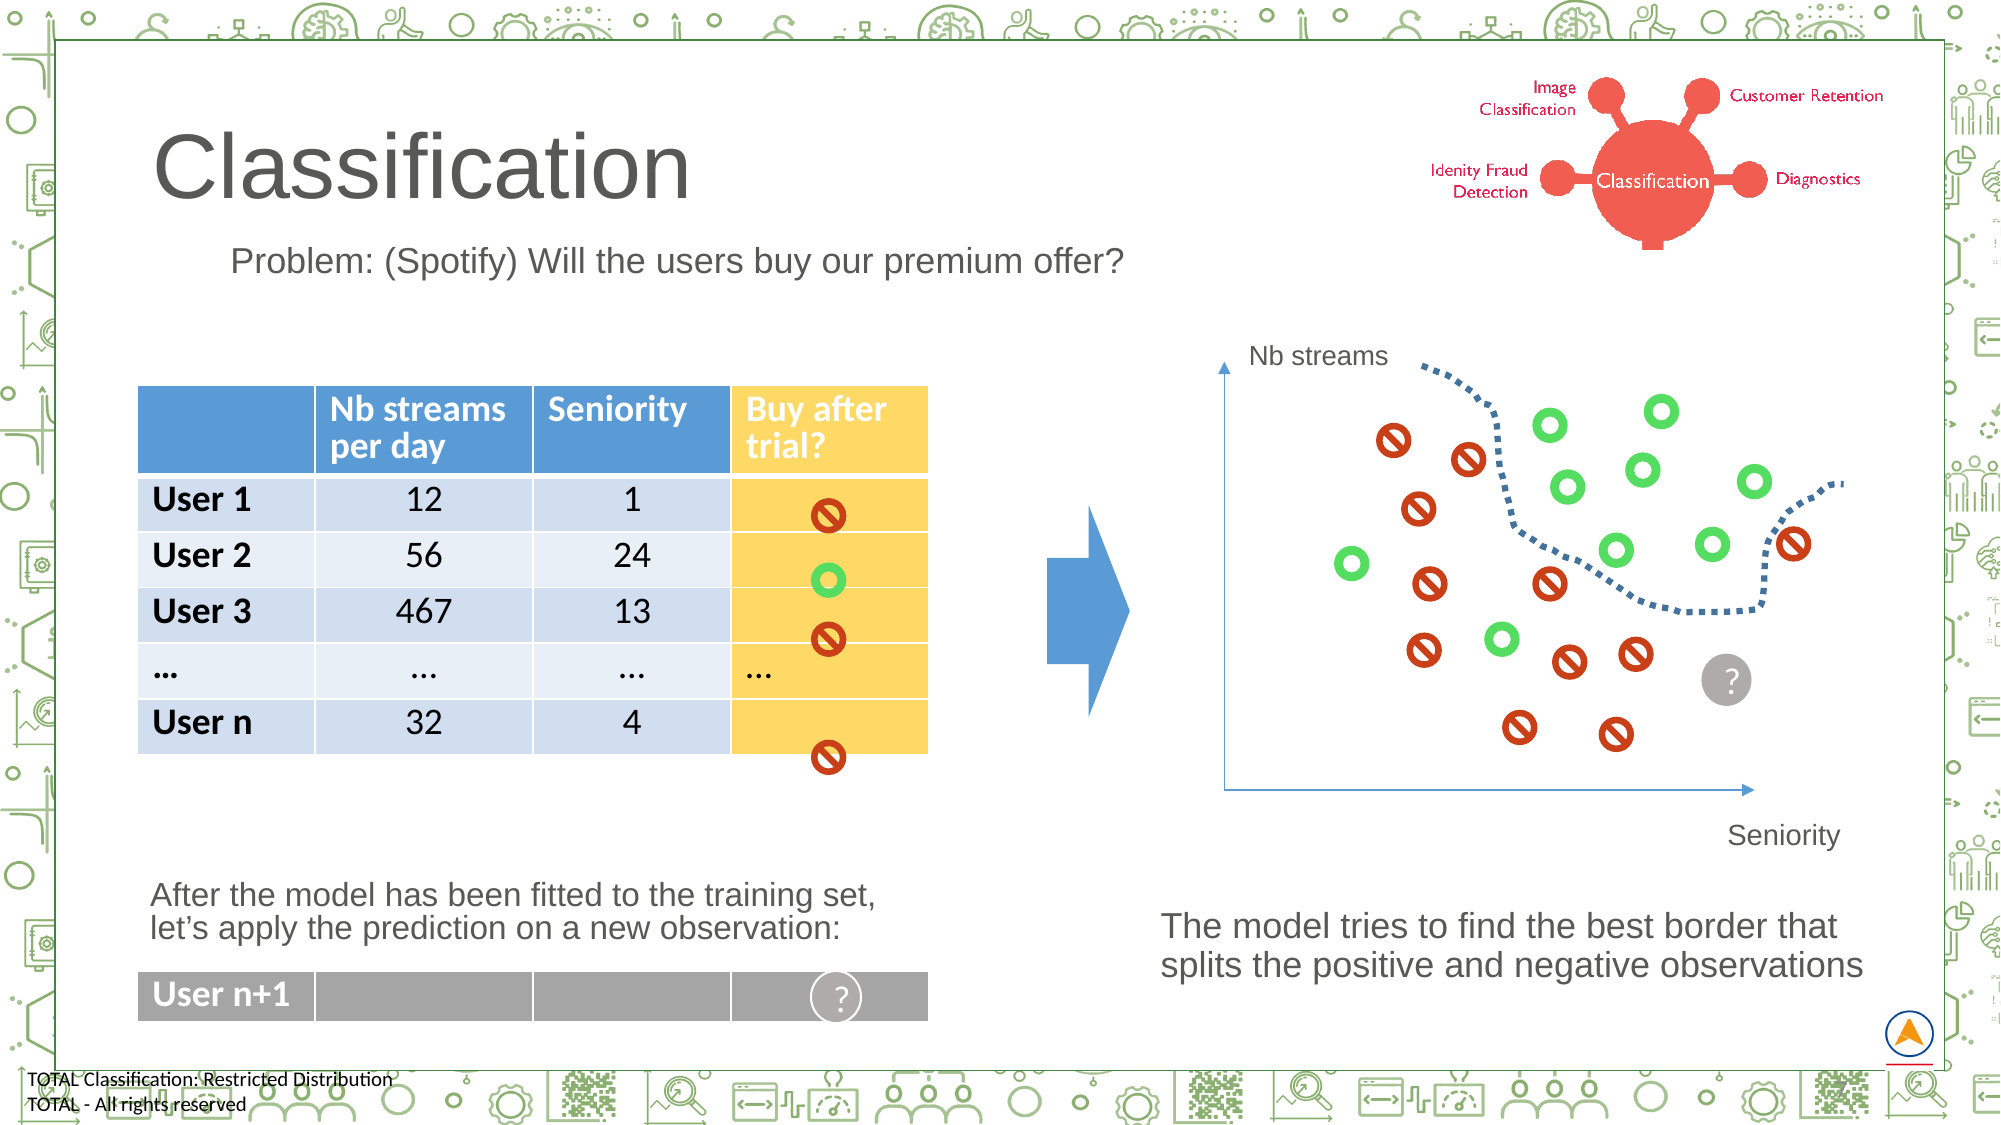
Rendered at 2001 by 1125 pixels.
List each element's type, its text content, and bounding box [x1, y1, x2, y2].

text_box [1774, 525, 1813, 563]
text_box The model tries to find the best border that splits the positive and negative observations [1145, 899, 1894, 1031]
table_cell 4 [534, 700, 730, 754]
title Classification [137, 59, 1863, 278]
table_cell User 3 [138, 588, 314, 642]
table_header Nb streams per day [316, 386, 532, 473]
table_header User n+1 [138, 972, 314, 1021]
text_box [1550, 643, 1589, 681]
table_cell … [534, 644, 730, 698]
table_cell User 1 [138, 479, 314, 531]
text_box [809, 497, 848, 535]
table_cell … [732, 644, 928, 698]
table_cell … [316, 644, 532, 698]
table_cell 1 [534, 479, 730, 531]
text_box [1375, 421, 1413, 460]
text_box [1531, 565, 1569, 603]
text_box [809, 620, 848, 658]
table_cell 32 [316, 700, 532, 754]
table_header [849, 972, 928, 1021]
text_box [809, 738, 848, 777]
text_box [1400, 490, 1438, 528]
table_cell [732, 700, 928, 754]
text_box Problem: (Spotify) Will the users buy our premium offer? [215, 237, 1697, 290]
picture [1415, 66, 1900, 250]
table_cell … [138, 644, 314, 698]
text_box [1501, 708, 1539, 747]
text_box [1405, 631, 1443, 669]
table_header [732, 972, 823, 1021]
table_cell [732, 533, 928, 587]
text_box [1333, 544, 1371, 583]
table_header Buy after trial? [732, 386, 928, 473]
slide_number 7 [1412, 1058, 1863, 1119]
text_box Seniority [1712, 812, 1883, 860]
text_box [1642, 392, 1681, 431]
table_cell [732, 479, 928, 531]
table_cell User 2 [138, 533, 314, 587]
table_header [138, 386, 314, 473]
table_cell [732, 588, 928, 642]
table_header Seniority [534, 386, 730, 473]
table_header [534, 972, 730, 1021]
text_box After the model has been fitted to the training set, let’s apply the prediction on a new observation: [135, 872, 906, 956]
text_box ? [809, 969, 863, 1025]
text_box Nb streams [1233, 334, 1405, 408]
text_box ? [1700, 652, 1753, 707]
table_cell 56 [316, 533, 532, 587]
table_header [316, 972, 532, 1021]
text_box [1449, 440, 1488, 479]
text_box [1617, 635, 1655, 674]
table_cell 12 [316, 479, 532, 531]
table_cell 24 [534, 533, 730, 587]
text_box [1421, 364, 1844, 614]
table_cell User n [138, 700, 314, 754]
table_cell 13 [534, 588, 730, 642]
text_box [1597, 715, 1636, 754]
text_box [1411, 565, 1449, 603]
text_box [809, 561, 848, 599]
table_cell 467 [316, 588, 532, 642]
text_box [1046, 504, 1131, 718]
text_box [1483, 620, 1521, 658]
picture [1885, 1009, 1934, 1071]
